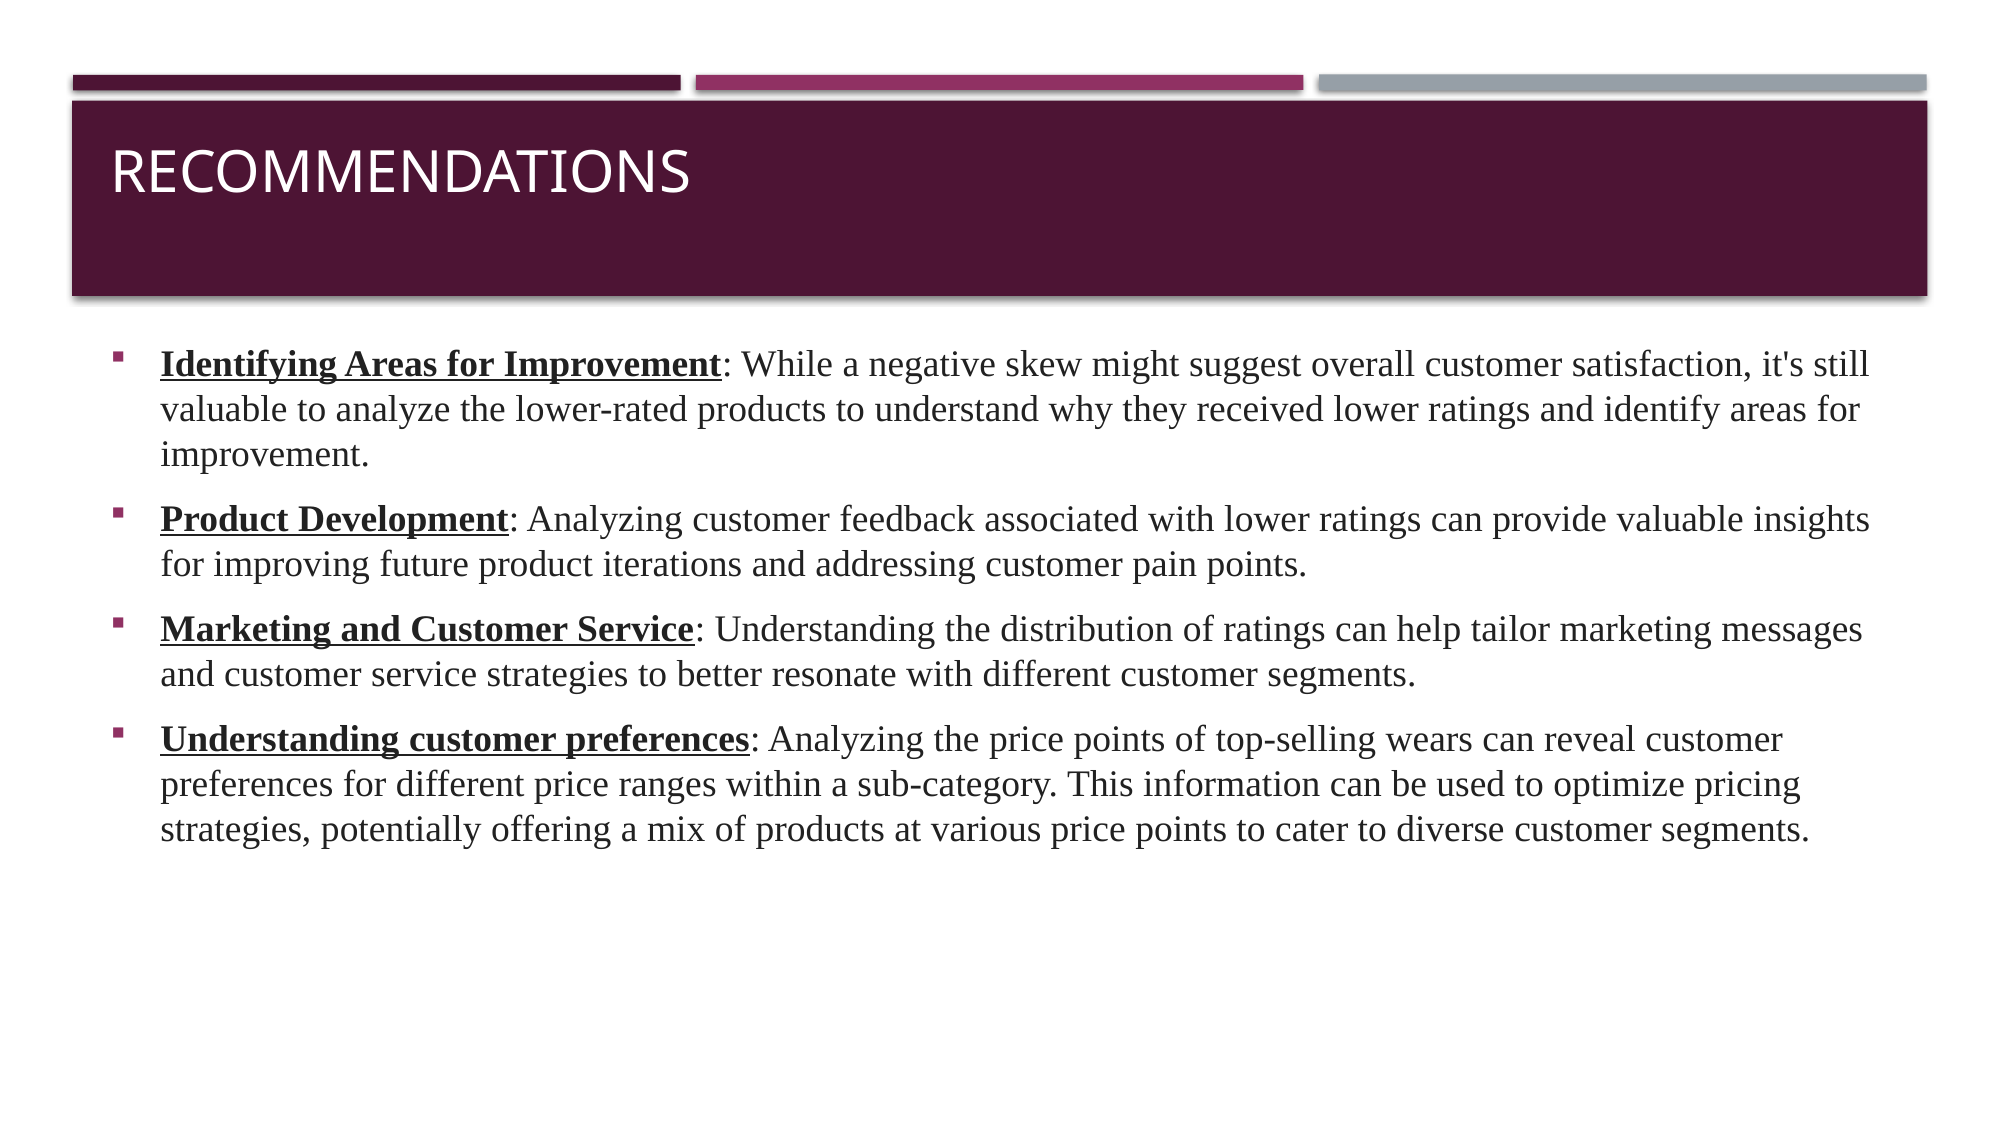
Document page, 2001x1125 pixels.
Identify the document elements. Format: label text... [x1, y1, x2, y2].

list Identifying Areas for Improvement: While a negative skew might suggest overall customer satisfaction, it's still valuable to analyze the lower-rated products to understand why they received lower ratings and identify areas for improvement. Product Development: Analyzing customer feedback associated with lower ratings can provide valuable insights for improving future product iterations and addressing customer pain points. Marketing and Customer Service: Understanding the distribution of ratings can help tailor marketing messages and customer service strategies to better resonate with different customer segments. Understanding customer preferences: Analyzing the price points of top-selling wears can reveal customer preferences for different price ranges within a sub-category. This information can be used to optimize pricing strategies, potentially offering a mix of products at various price points to cater to diverse customer segments. [95, 357, 1905, 962]
title Recommendations [95, 115, 1905, 282]
